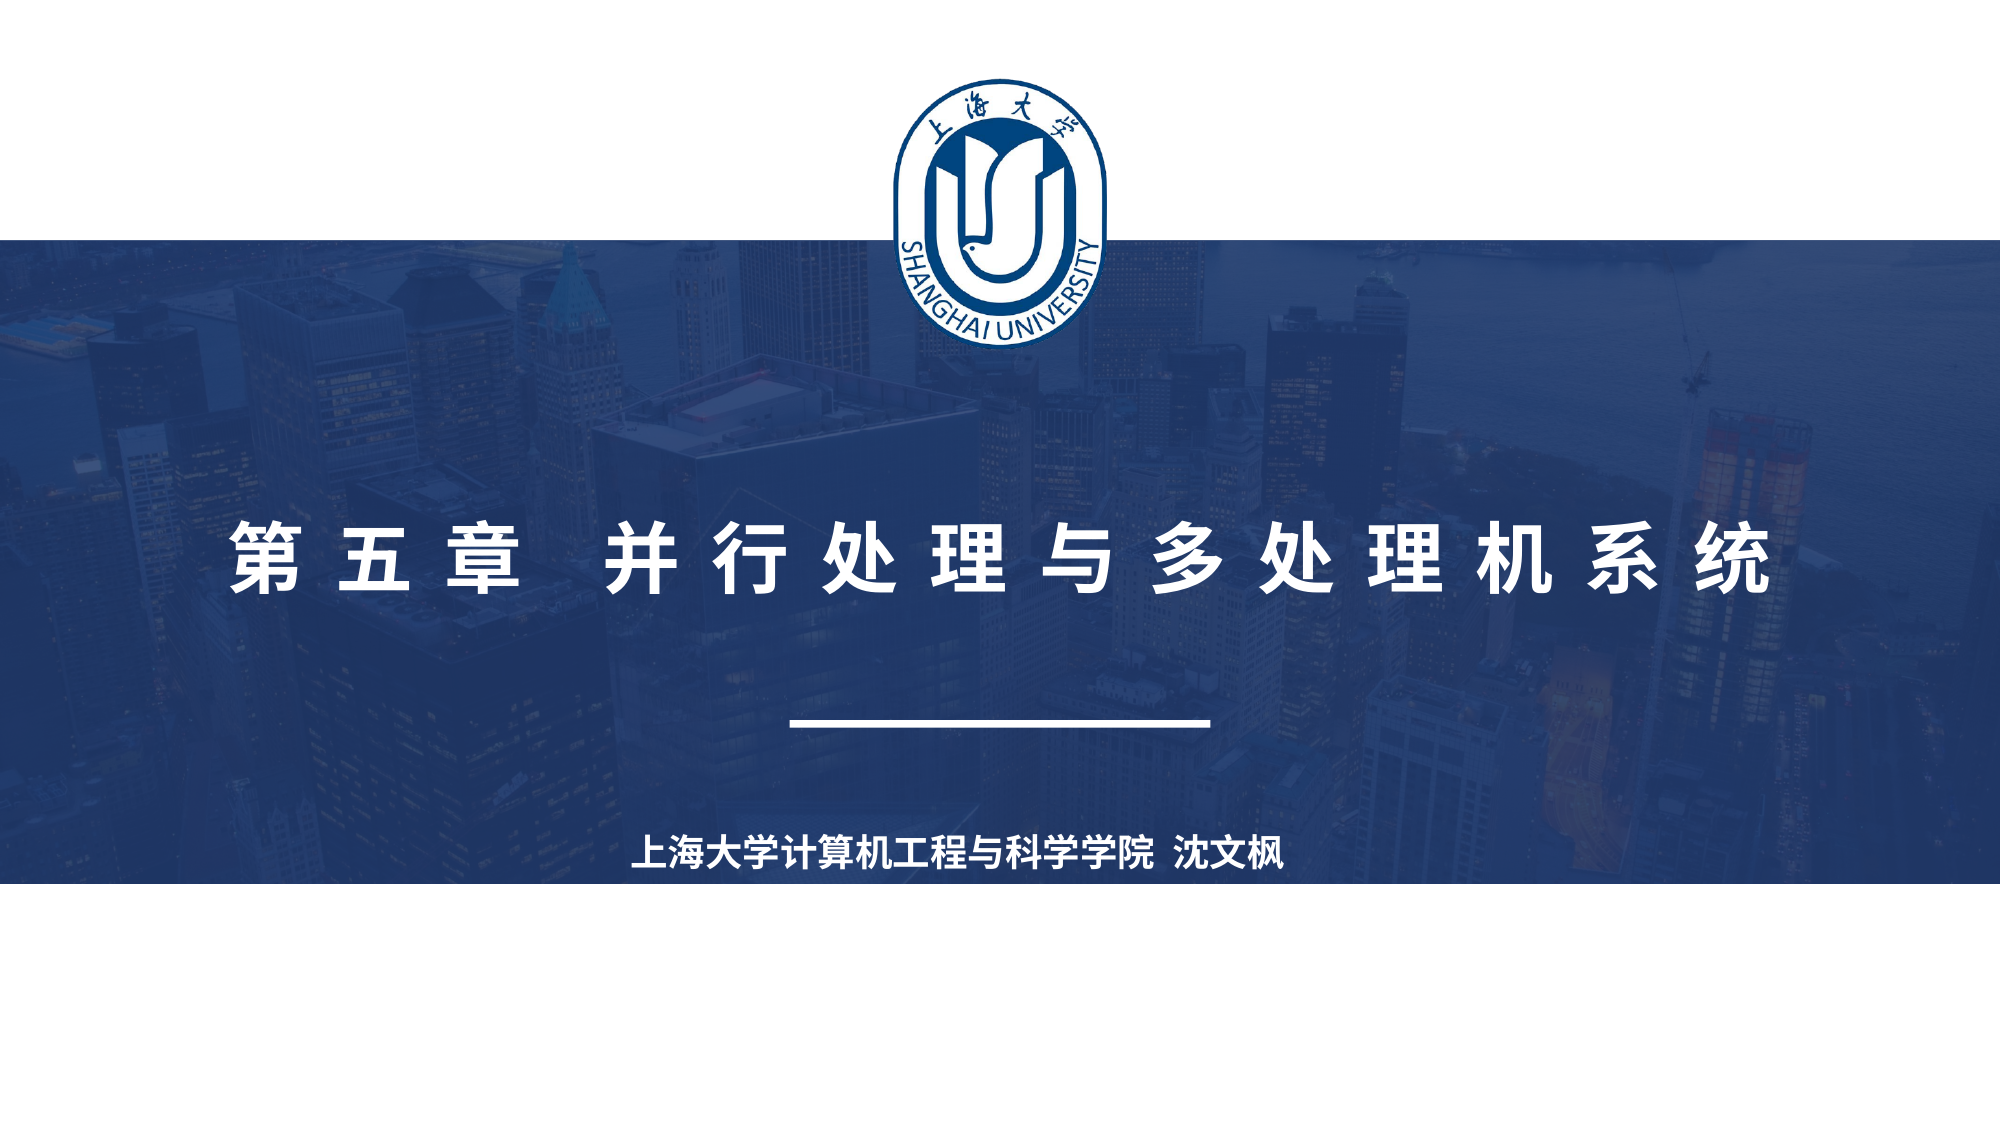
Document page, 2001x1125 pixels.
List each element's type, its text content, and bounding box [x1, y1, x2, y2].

text_box [192, 637, 1807, 642]
title 第五章 并行处理与多处理机系统 [81, 488, 1918, 637]
picture [893, 78, 1107, 351]
text_box [788, 719, 1211, 729]
text_box 上海大学计算机工程与科学学院 沈文枫 [615, 821, 1300, 881]
